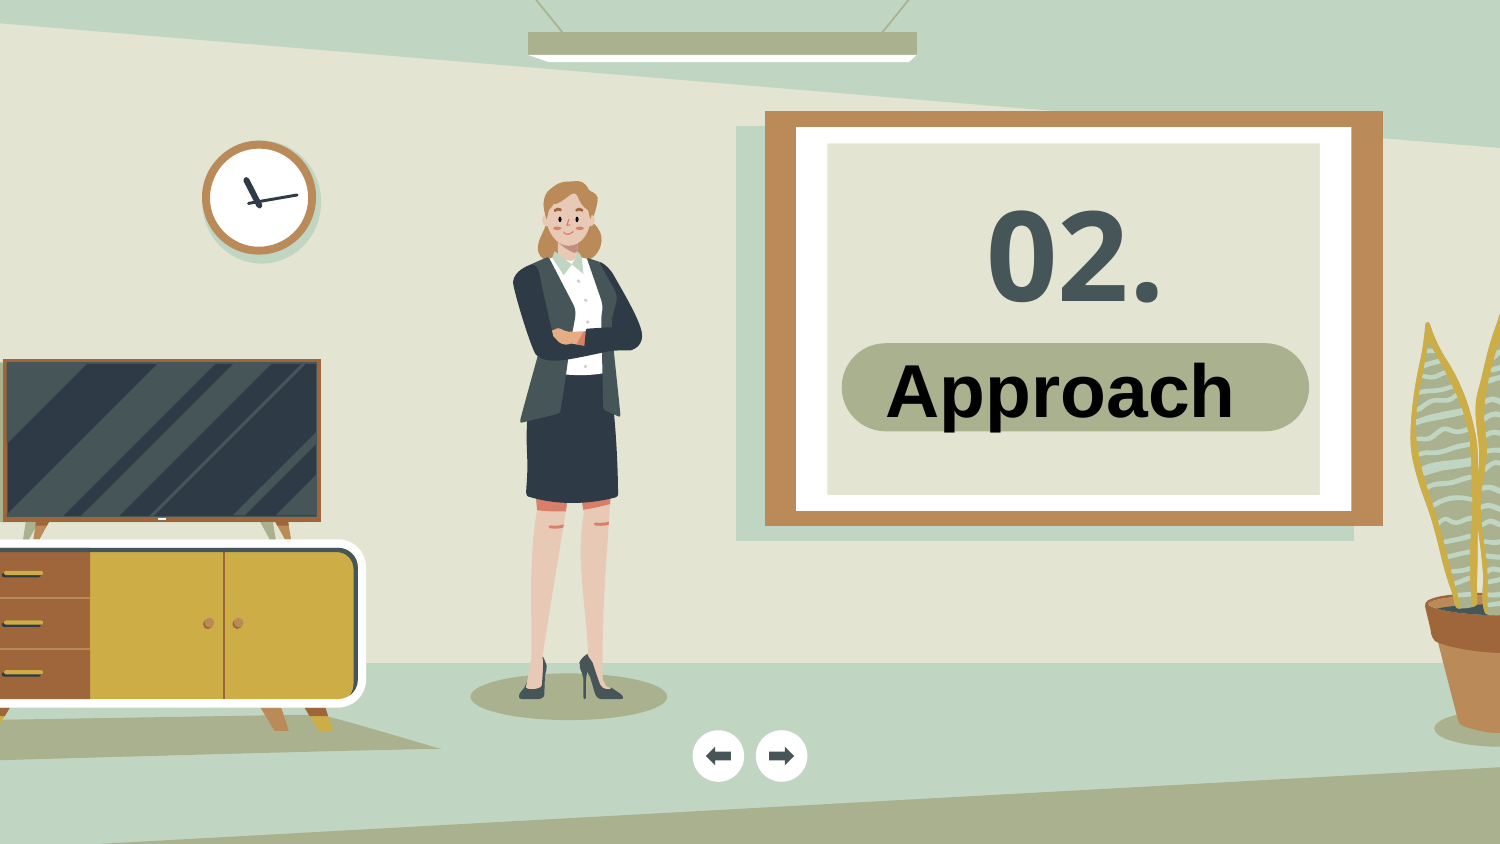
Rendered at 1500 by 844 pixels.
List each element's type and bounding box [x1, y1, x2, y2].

text_box [705, 746, 731, 766]
text_box [735, 110, 1383, 542]
text_box [769, 746, 795, 766]
text_box [692, 730, 745, 782]
text_box [182, 140, 322, 264]
text_box [470, 180, 668, 721]
text_box [755, 730, 808, 782]
